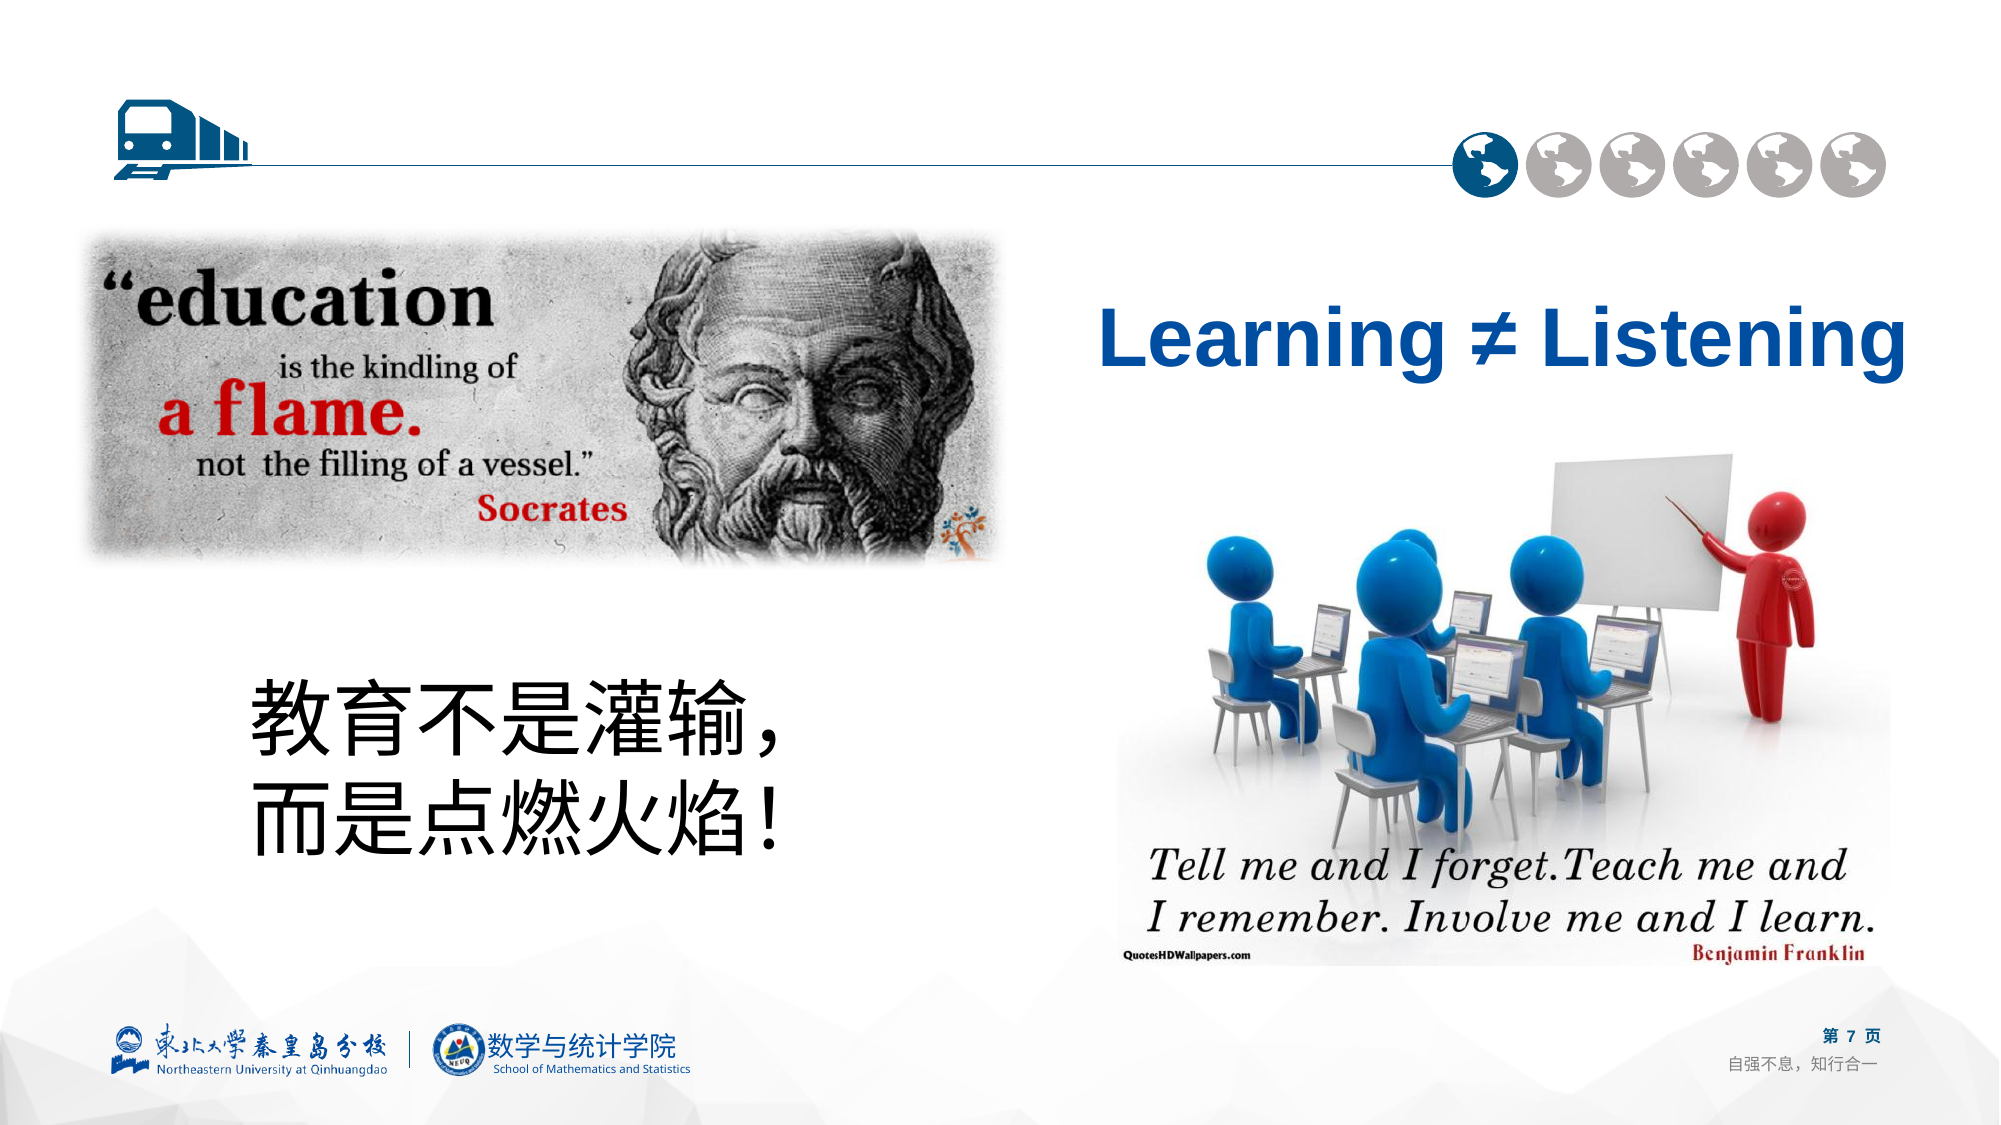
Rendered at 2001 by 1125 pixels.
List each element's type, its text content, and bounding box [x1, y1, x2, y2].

picture [1117, 433, 1891, 966]
picture [111, 1023, 387, 1077]
footer 自强不息，知行合一 [1727, 1055, 1882, 1076]
picture [432, 1023, 486, 1077]
text_box Learning ≠ Listening [1082, 275, 1926, 391]
text_box 教育不是灌输， 而是点燃火焰！ [112, 658, 970, 874]
picture [75, 224, 1007, 570]
slide_number 第 7 页 [1727, 1023, 1882, 1048]
